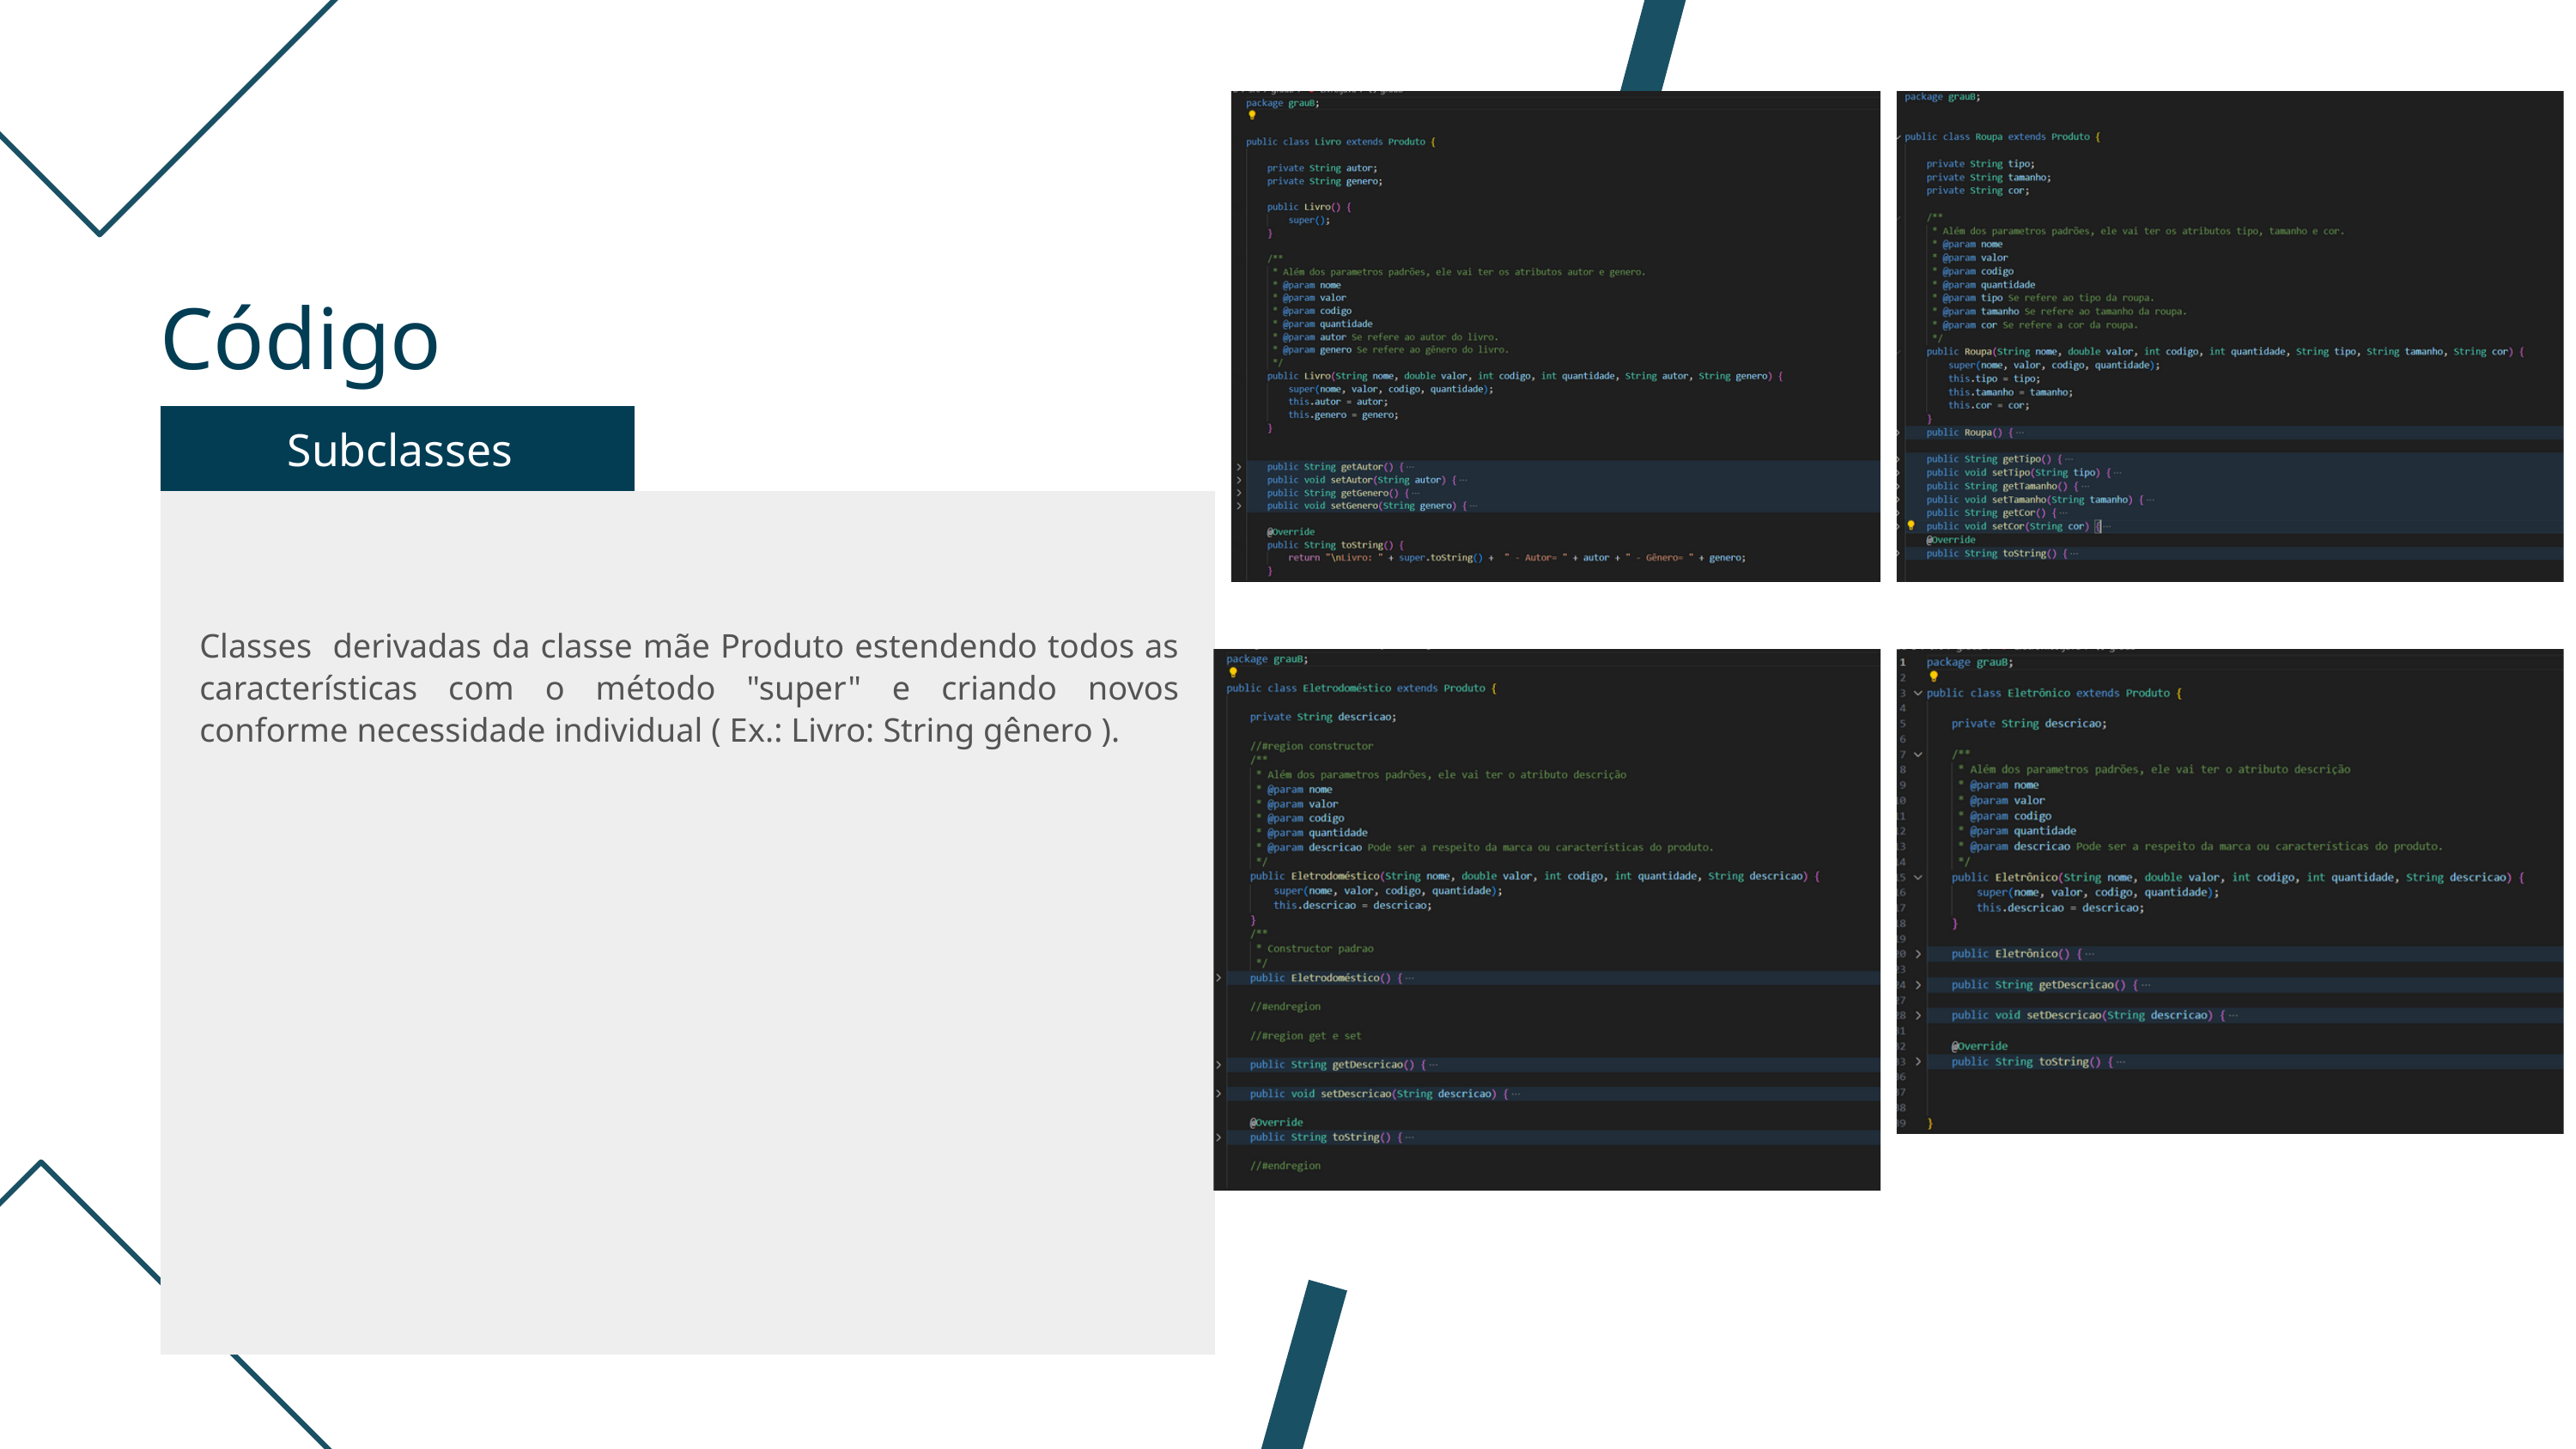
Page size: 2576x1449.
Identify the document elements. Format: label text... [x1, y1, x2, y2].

text_box [1896, 91, 2564, 582]
text_box Código [160, 267, 1230, 386]
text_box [160, 491, 1216, 1355]
text_box [1230, 91, 1881, 582]
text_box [160, 406, 635, 492]
text_box [1896, 649, 2564, 1134]
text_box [0, 0, 358, 129]
text_box [1218, 649, 1881, 1191]
